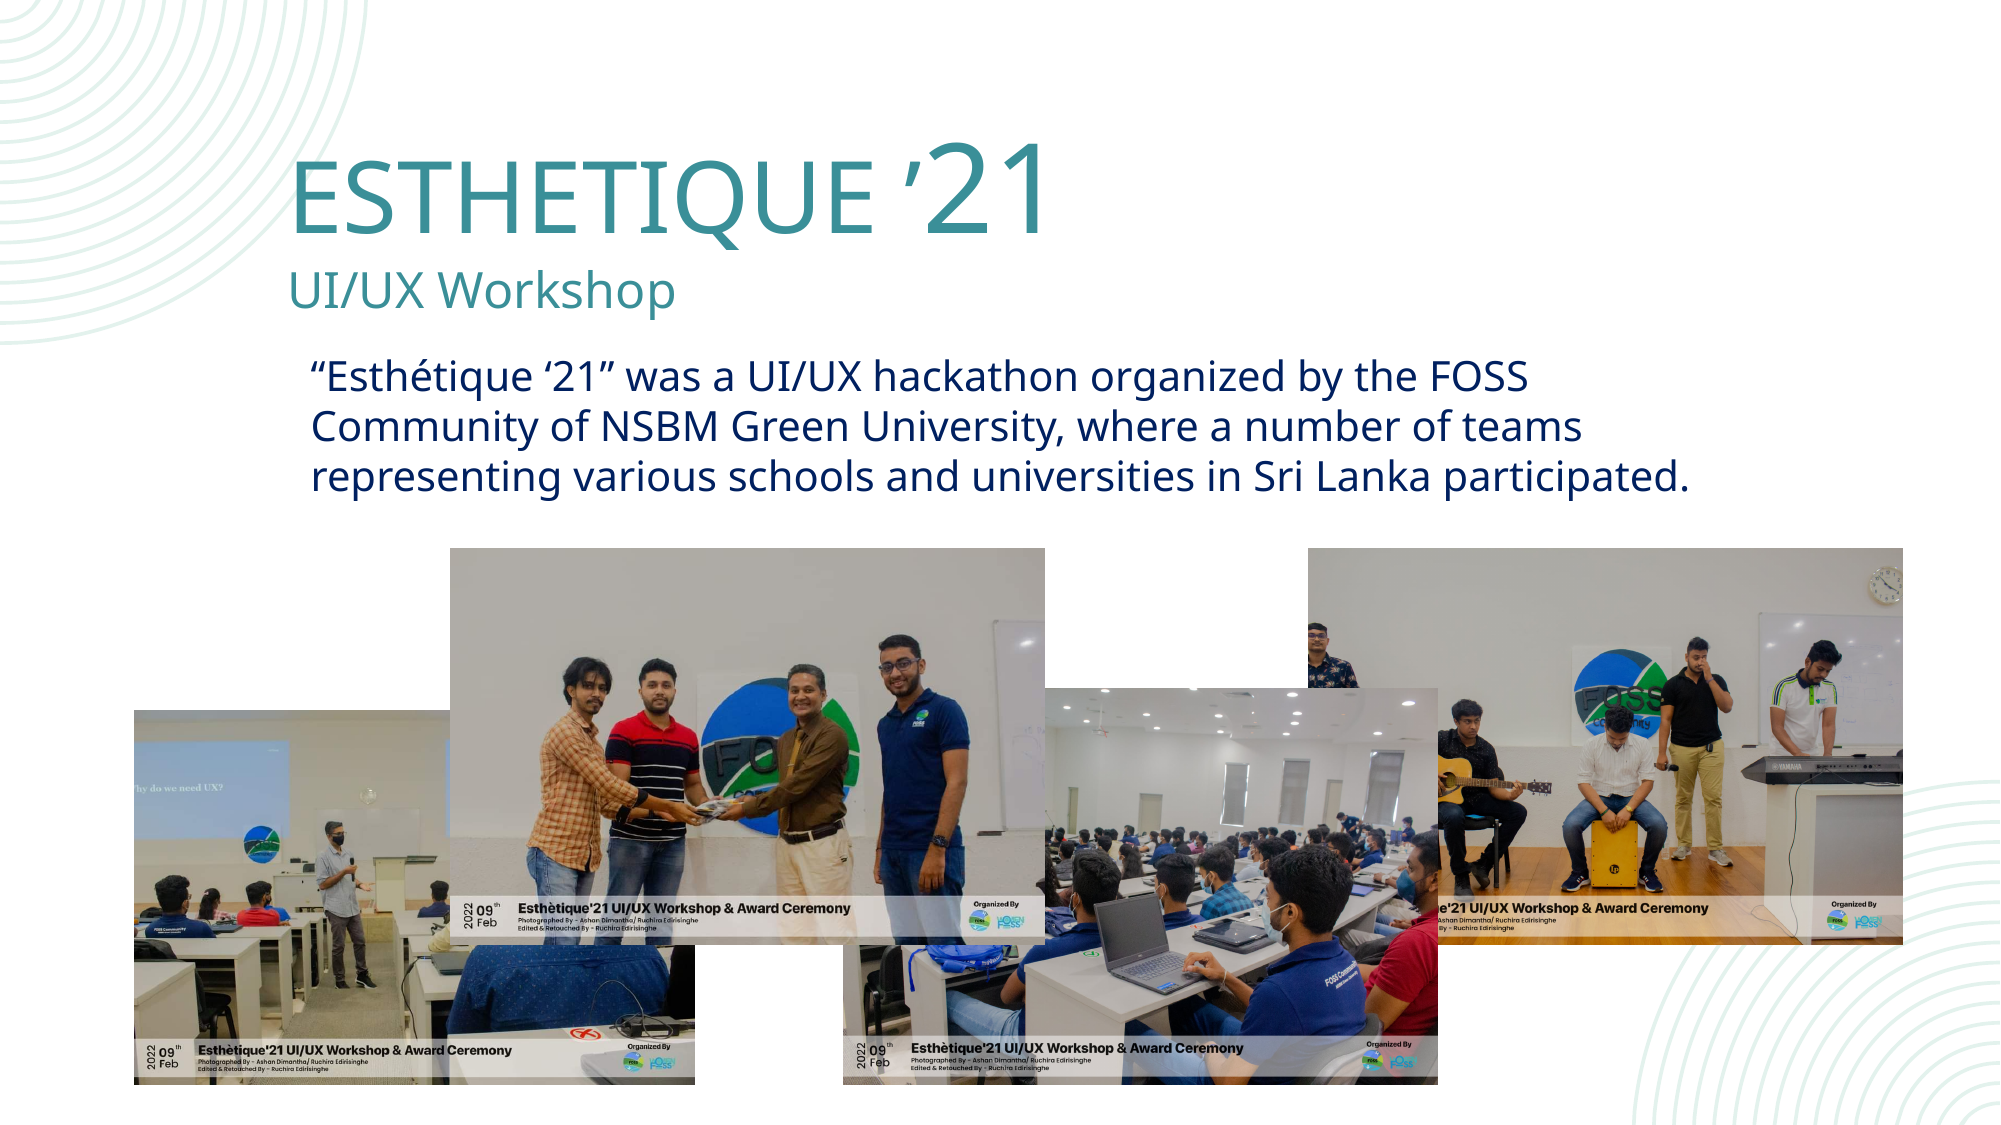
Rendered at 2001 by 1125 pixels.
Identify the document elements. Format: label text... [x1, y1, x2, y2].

text_box ESTHETIQUE ’21 UI/UX Workshop [272, 101, 1080, 327]
text_box “Esthétique ‘21” was a UI/UX hackathon organized by the FOSS Community of NSBM Green University, where a number of teams representing various schools and universities in Sri Lanka participated. [295, 342, 1737, 508]
picture [134, 548, 1903, 1085]
